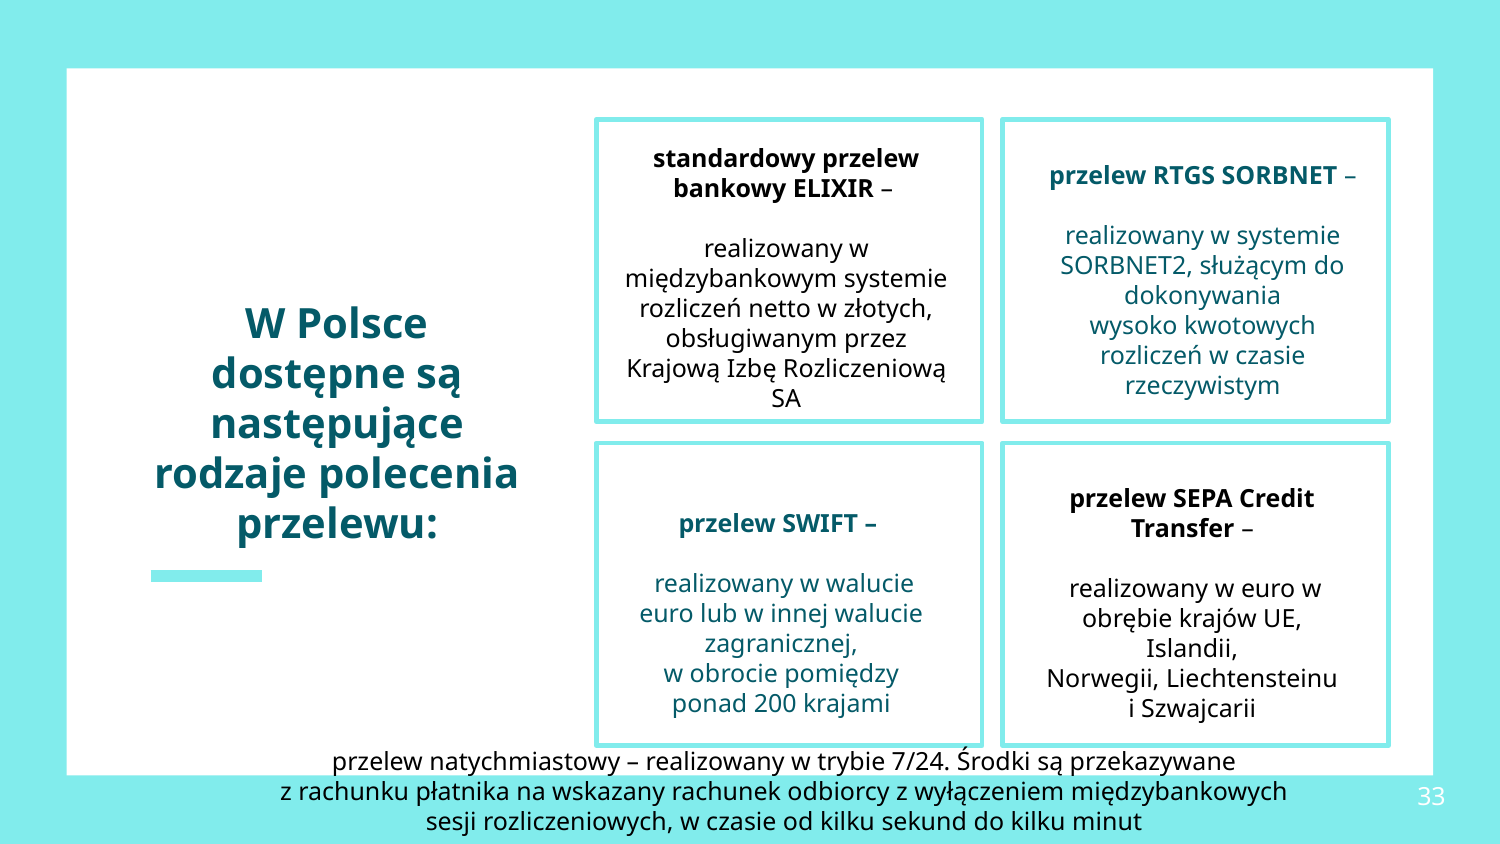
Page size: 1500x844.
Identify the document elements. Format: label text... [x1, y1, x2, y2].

slide_number 33 [1402, 764, 1493, 830]
text_box przelew natychmiastowy – realizowany w trybie 7/24. Środki są przekazywane z rachunku płatnika na wskazany rachunek odbiorcy z wyłączeniem międzybankowych sesji rozliczeniowych, w czasie od kilku sekund do kilku minut [185, 737, 1384, 843]
text_box standardowy przelew bankowy ELIXIR – realizowany w międzybankowym systemie rozliczeń netto w złotych, obsługiwanym przez Krajową Izbę Rozliczeniową SA [608, 127, 965, 394]
text_box [1002, 443, 1389, 746]
text_box przelew RTGS SORBNET – realizowany w systemie SORBNET2, służącym do dokonywania wysoko kwotowych rozliczeń w czasie rzeczywistym [1028, 144, 1377, 332]
text_box przelew SWIFT – realizowany w walucie euro lub w innej walucie zagranicznej, w obrocie pomiędzy ponad 200 krajami [608, 492, 954, 679]
text_box przelew SEPA Credit Transfer – realizowany w euro w obrębie krajów UE, Islandii, Norwegii, Liechtensteinu i Szwajcarii [1028, 467, 1356, 655]
title W Polsce dostępne są następujące rodzaje polecenia przelewu: [128, 285, 547, 559]
text_box [596, 443, 983, 737]
text_box [596, 119, 983, 422]
text_box [1002, 119, 1389, 422]
